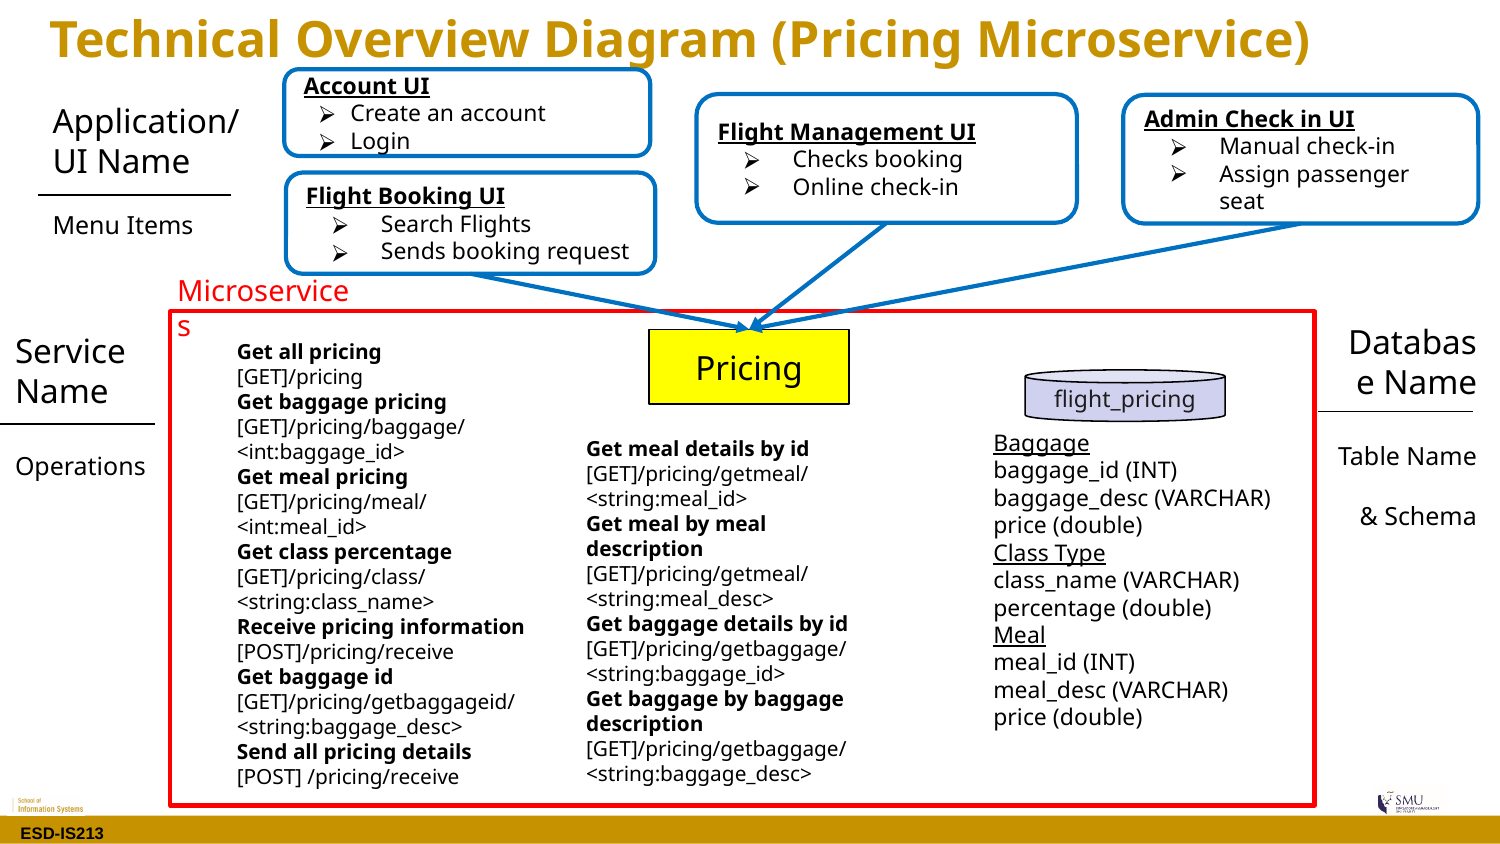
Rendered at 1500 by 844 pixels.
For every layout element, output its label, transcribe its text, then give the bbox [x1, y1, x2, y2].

text_box Pricing [649, 338, 850, 405]
text_box Flight Booking UI Search Flights Sends booking request [285, 172, 656, 274]
picture [7, 795, 85, 816]
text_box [748, 223, 1301, 330]
picture [1373, 785, 1447, 815]
text_box Account UI Create an account Login [284, 69, 651, 156]
text_box Service Name Operations [0, 322, 194, 452]
text_box Get all pricing [GET]/pricing Get baggage pricing [GET]/pricing/baggage/<int:baggage_id> Get meal pricing [GET]/pricing/meal/<int:meal_id> Get class percentage [GET]/pricing/class/<string:class_name> Receive pricing information [POST]/pricing/receive Get baggage id [GET]/pricing/getbaggageid/<string:baggage_desc> Send all pricing details [POST] /pricing/receive [221, 331, 544, 735]
text_box Admin Check in UI Manual check-in Assign passenger seat [1123, 94, 1479, 224]
text_box Microservices [162, 264, 379, 303]
text_box Database Name Table Name & Schema [1318, 313, 1493, 462]
text_box Get meal details by id [GET]/pricing/getmeal/<string:meal_id> Get meal by meal description [GET]/pricing/getmeal/<string:meal_desc> Get baggage details by id [GET]/pricing/getbaggage/<string:baggage_id> Get baggage by baggage description [GET]/pricing/getbaggage/<string:baggage_desc> [571, 428, 893, 764]
title Technical Overview Diagram (Pricing Microservice) [34, 9, 1466, 67]
text_box Application/UI Name Menu Items [37, 92, 285, 210]
text_box Baggage baggage_id (INT) baggage_desc (VARCHAR) price (double) Class Type class_name (VARCHAR) percentage (double) Meal meal_id (INT) meal_desc (VARCHAR) price (double) [978, 420, 1300, 719]
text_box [470, 273, 750, 330]
text_box Flight Management UI Checks booking Online check-in [696, 94, 1077, 223]
text_box [170, 311, 1315, 806]
text_box flight_pricing [1025, 369, 1226, 420]
